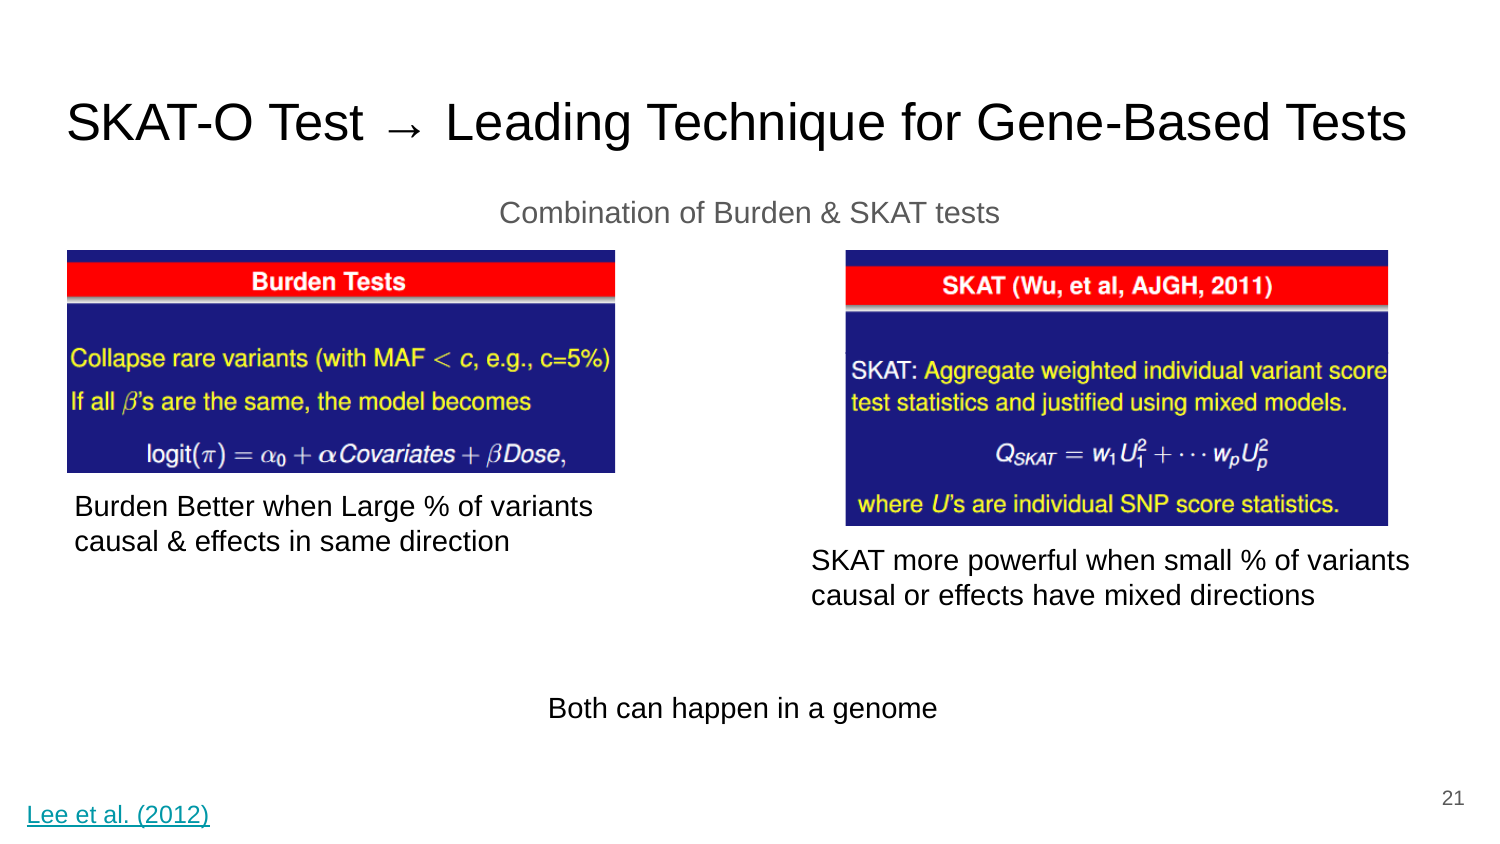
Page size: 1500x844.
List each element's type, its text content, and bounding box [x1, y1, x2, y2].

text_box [845, 250, 1389, 527]
list Combination of Burden & SKAT tests [51, 172, 1449, 246]
text_box SKAT more powerful when small % of variants causal or effects have mixed directions [796, 526, 1438, 626]
text_box Burden Better when Large % of variants causal & effects in same direction [59, 472, 623, 572]
slide_number ‹#› [1389, 764, 1480, 830]
text_box Lee et al. (2012) [11, 784, 797, 844]
text_box Both can happen in a genome [532, 674, 967, 740]
picture [66, 250, 616, 473]
title SKAT-O Test → Leading Technique for Gene-Based Tests [51, 72, 1449, 167]
